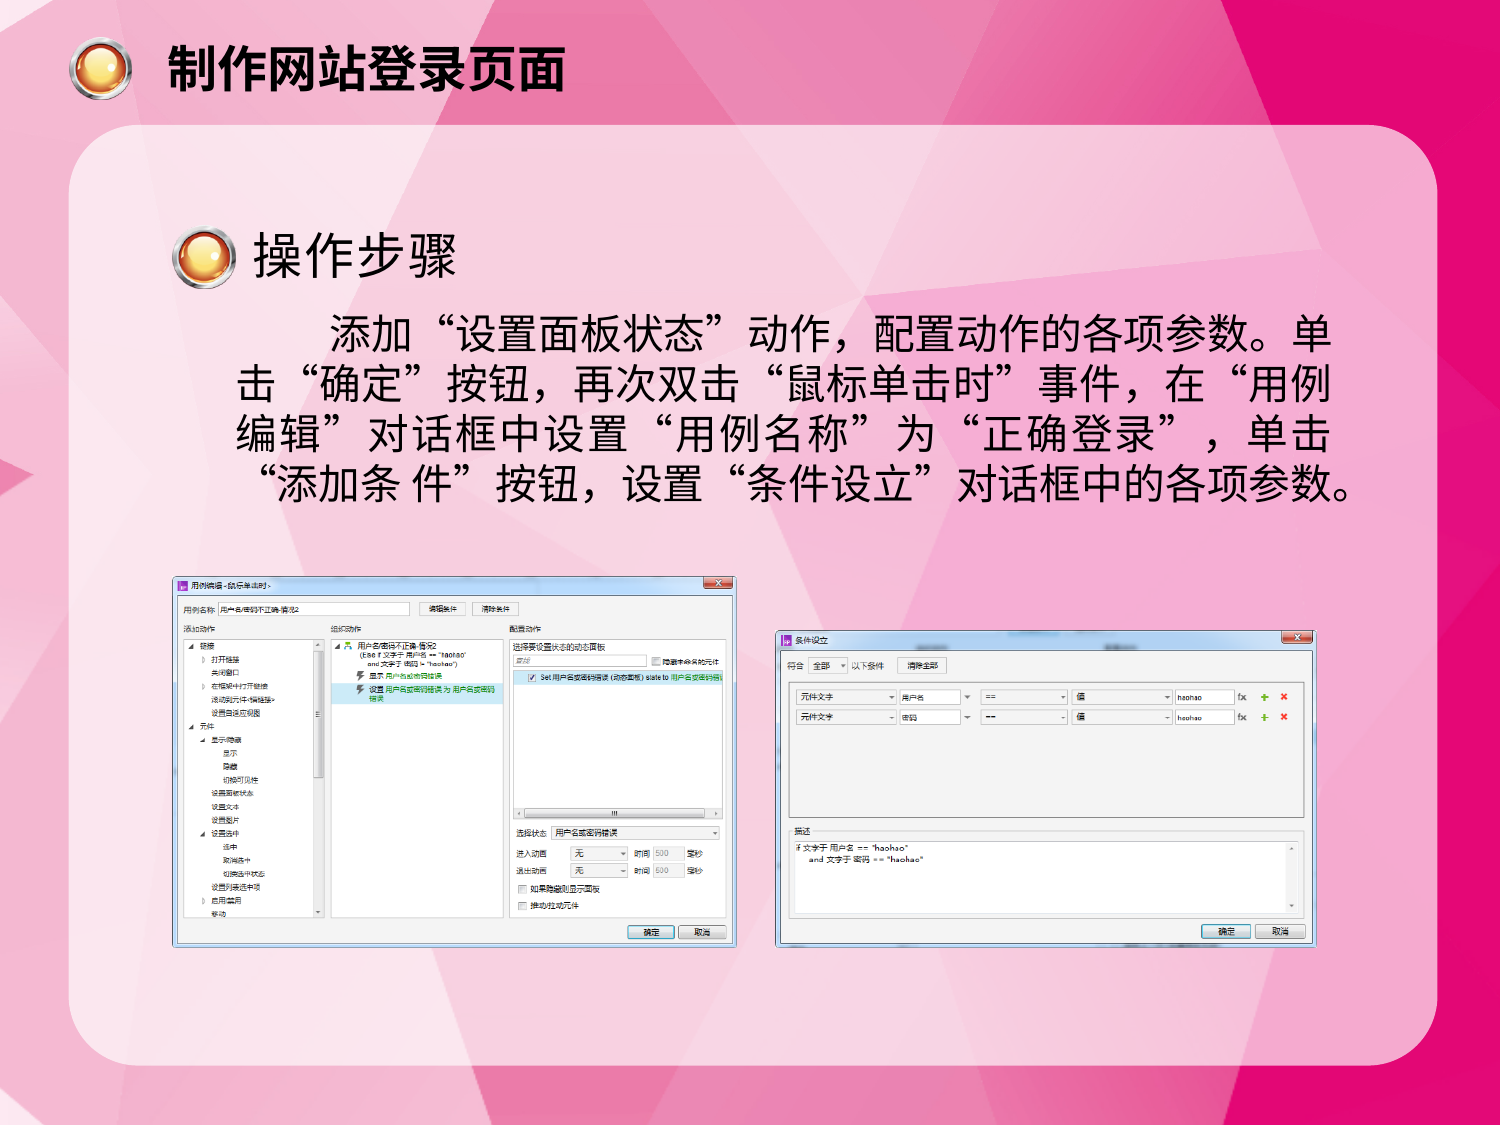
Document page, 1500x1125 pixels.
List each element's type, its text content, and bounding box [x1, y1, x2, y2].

text_box 添加“设置面板状态”动作，配置动作的各项参数。单击“确定”按钮，再次双击“鼠标单击时”事件，在“用例编辑”对话框中设置“用例名称”为“正确登录”，单击“添加条 件”按钮，设置“条件设立”对话框中的各项参数。 [220, 300, 1348, 516]
text_box 操作步骤 [237, 217, 474, 293]
picture [0, 0, 1500, 1125]
text_box 制作网站登录页面 [152, 30, 1443, 106]
text_box [230, 203, 1250, 269]
